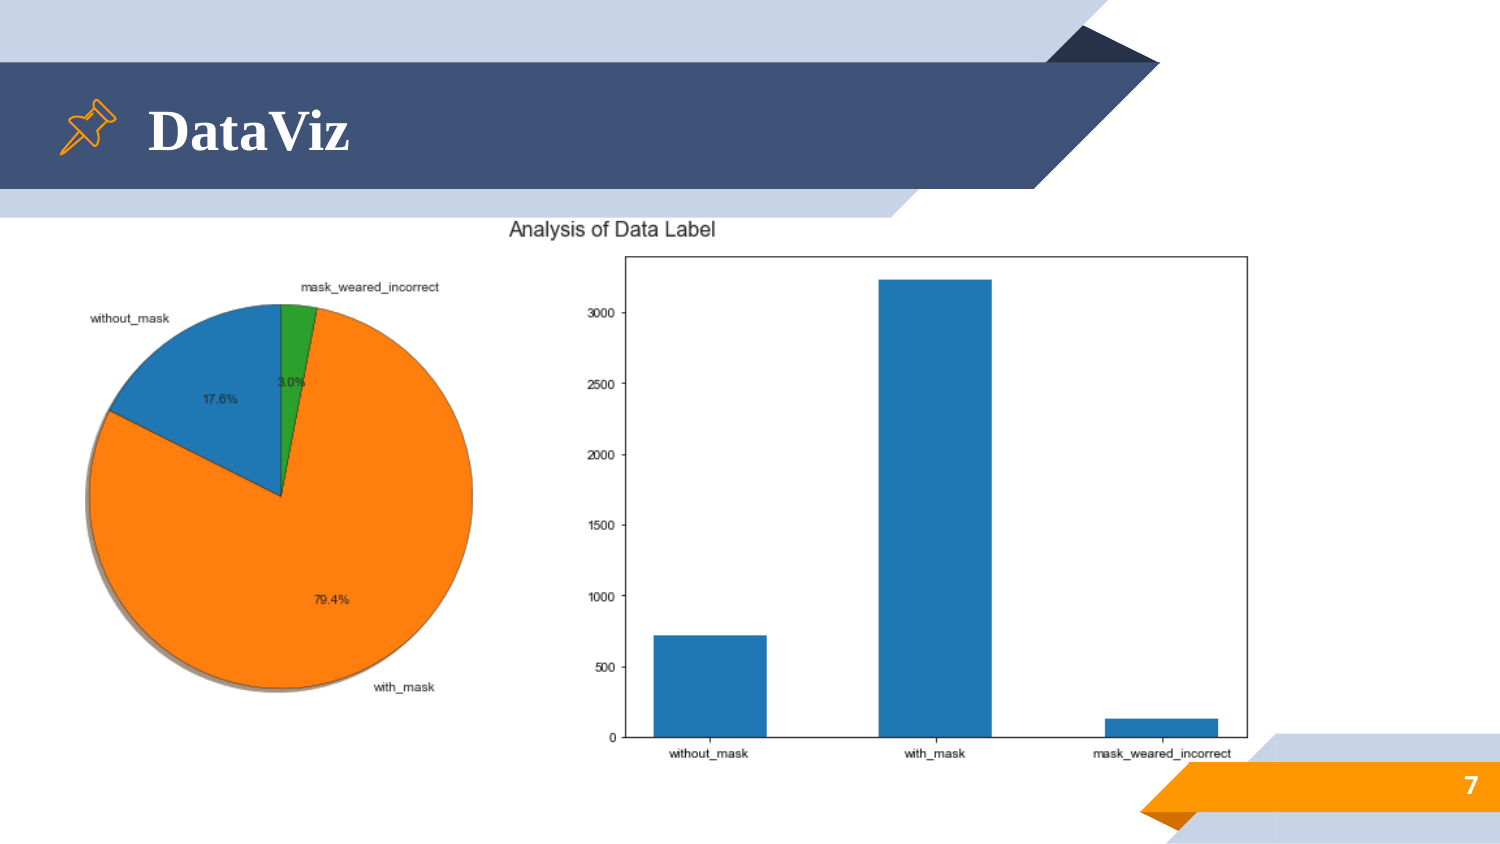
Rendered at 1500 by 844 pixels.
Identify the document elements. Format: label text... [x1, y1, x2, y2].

slide_number 7 [1249, 760, 1494, 813]
title DataViz [133, 64, 997, 190]
picture [32, 212, 1257, 767]
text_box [60, 99, 116, 155]
